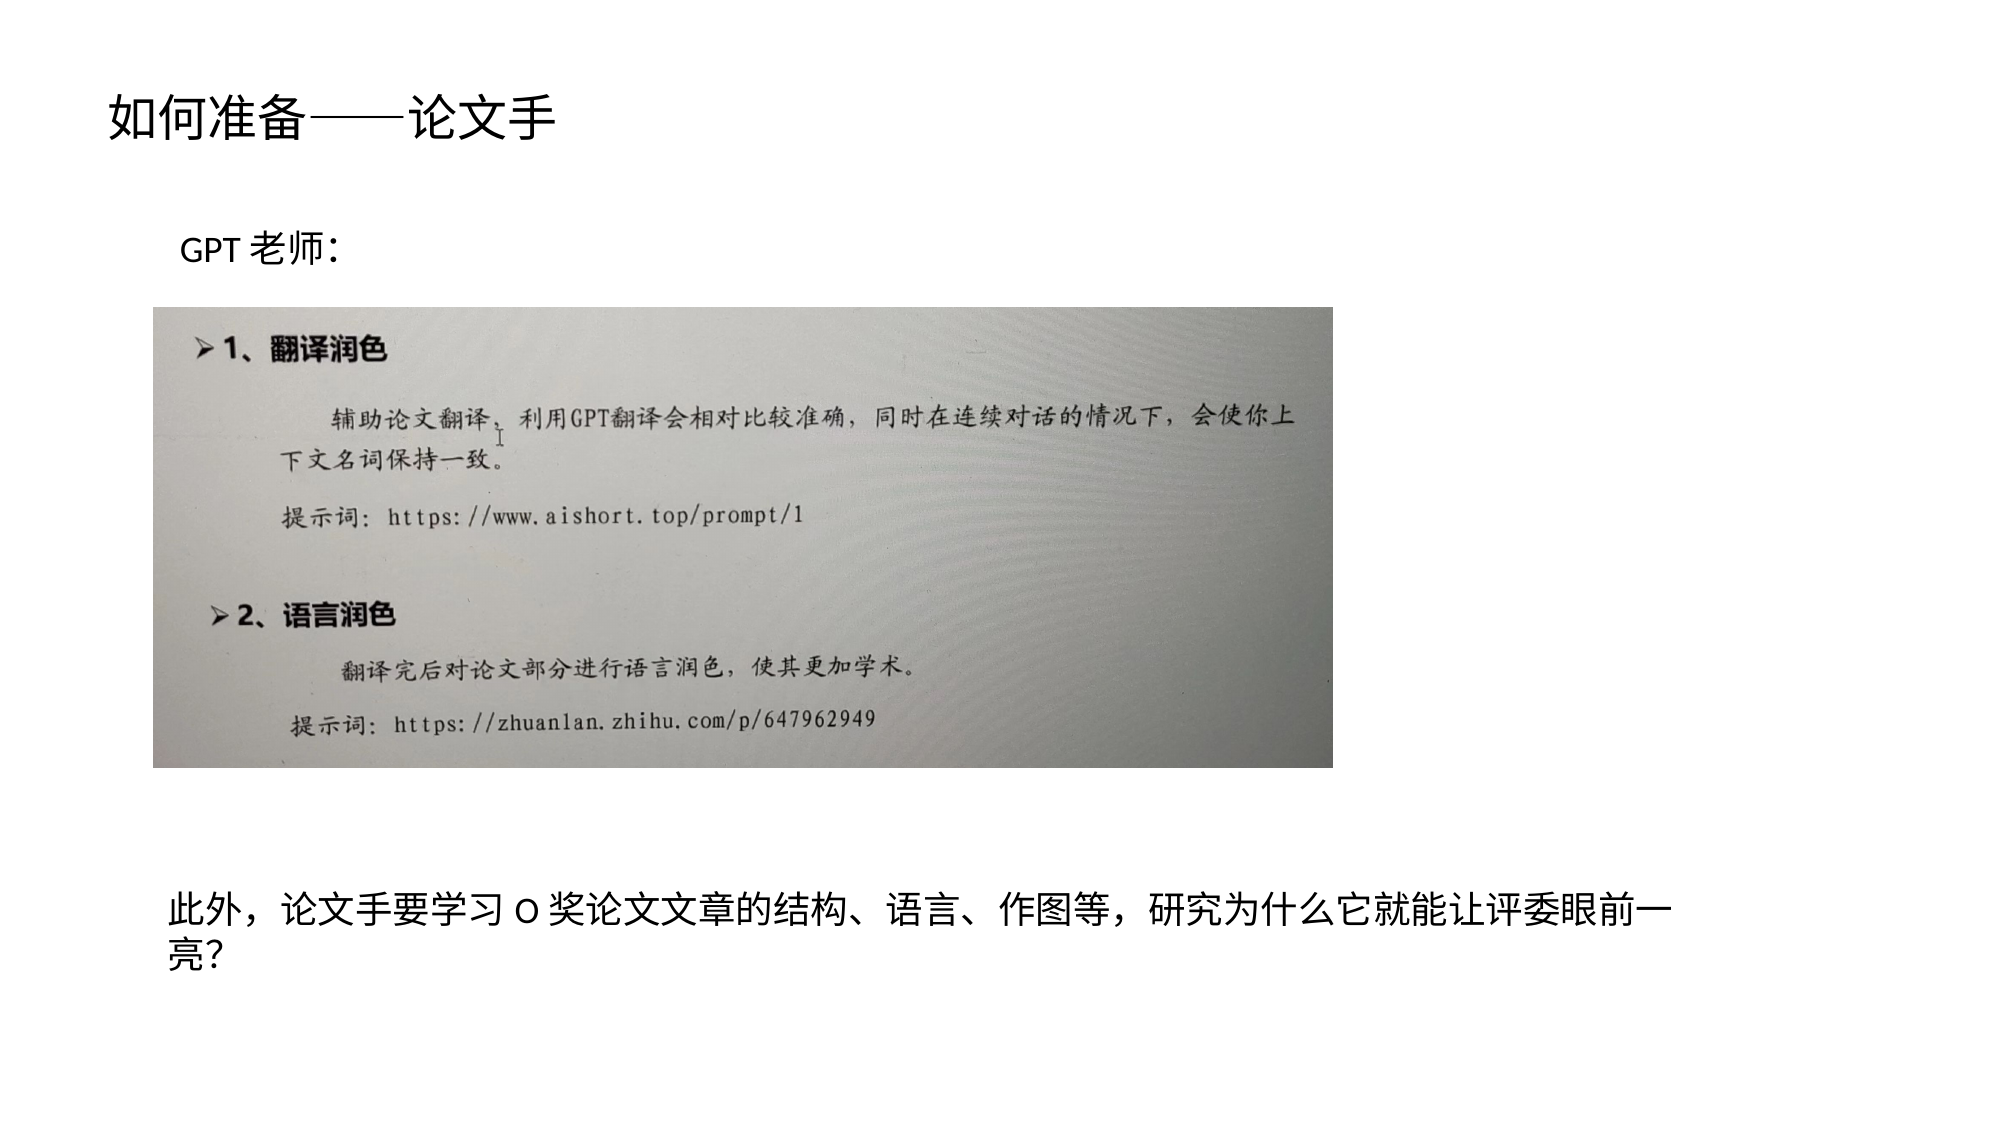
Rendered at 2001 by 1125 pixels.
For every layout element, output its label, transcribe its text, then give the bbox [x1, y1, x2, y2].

text_box 如何准备——论文手 [92, 78, 760, 154]
text_box GPT老师： [165, 217, 832, 278]
picture [152, 306, 1333, 768]
text_box 此外，论文手要学习O奖论文文章的结构、语言、作图等，研究为什么它就能让评委眼前一亮？ [153, 879, 1720, 984]
